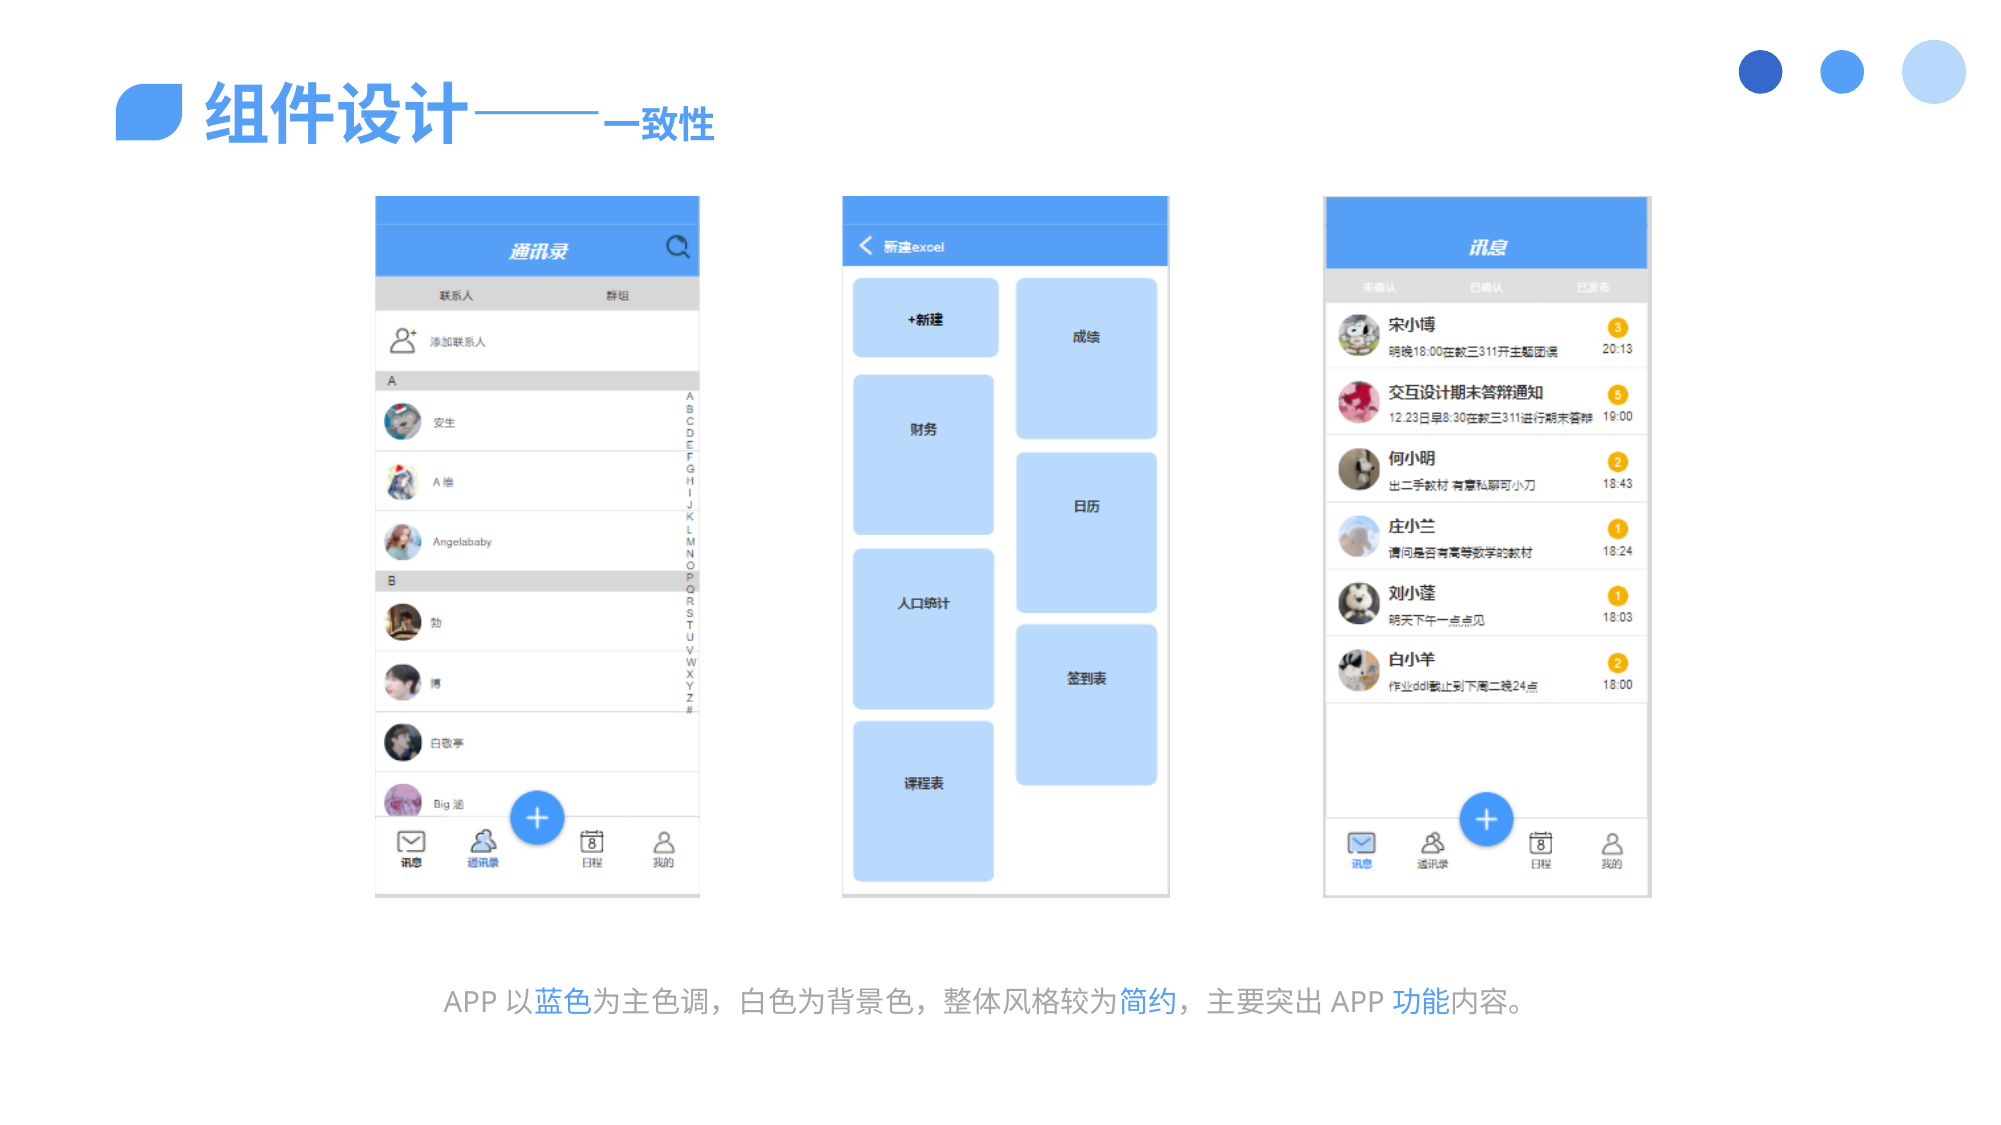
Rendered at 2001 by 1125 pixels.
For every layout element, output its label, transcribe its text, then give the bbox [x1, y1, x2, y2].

picture [1323, 196, 1652, 898]
text_box APP以蓝色为主色调，白色为背景色，整体风格较为简约，主要突出APP功能内容。 [428, 965, 1550, 1026]
text_box [114, 82, 184, 142]
picture [375, 196, 700, 898]
text_box [1819, 49, 1866, 95]
picture [842, 196, 1170, 898]
text_box [1901, 38, 1968, 105]
text_box [1737, 49, 1784, 95]
text_box 组件设计——一致性 [188, 64, 1043, 159]
